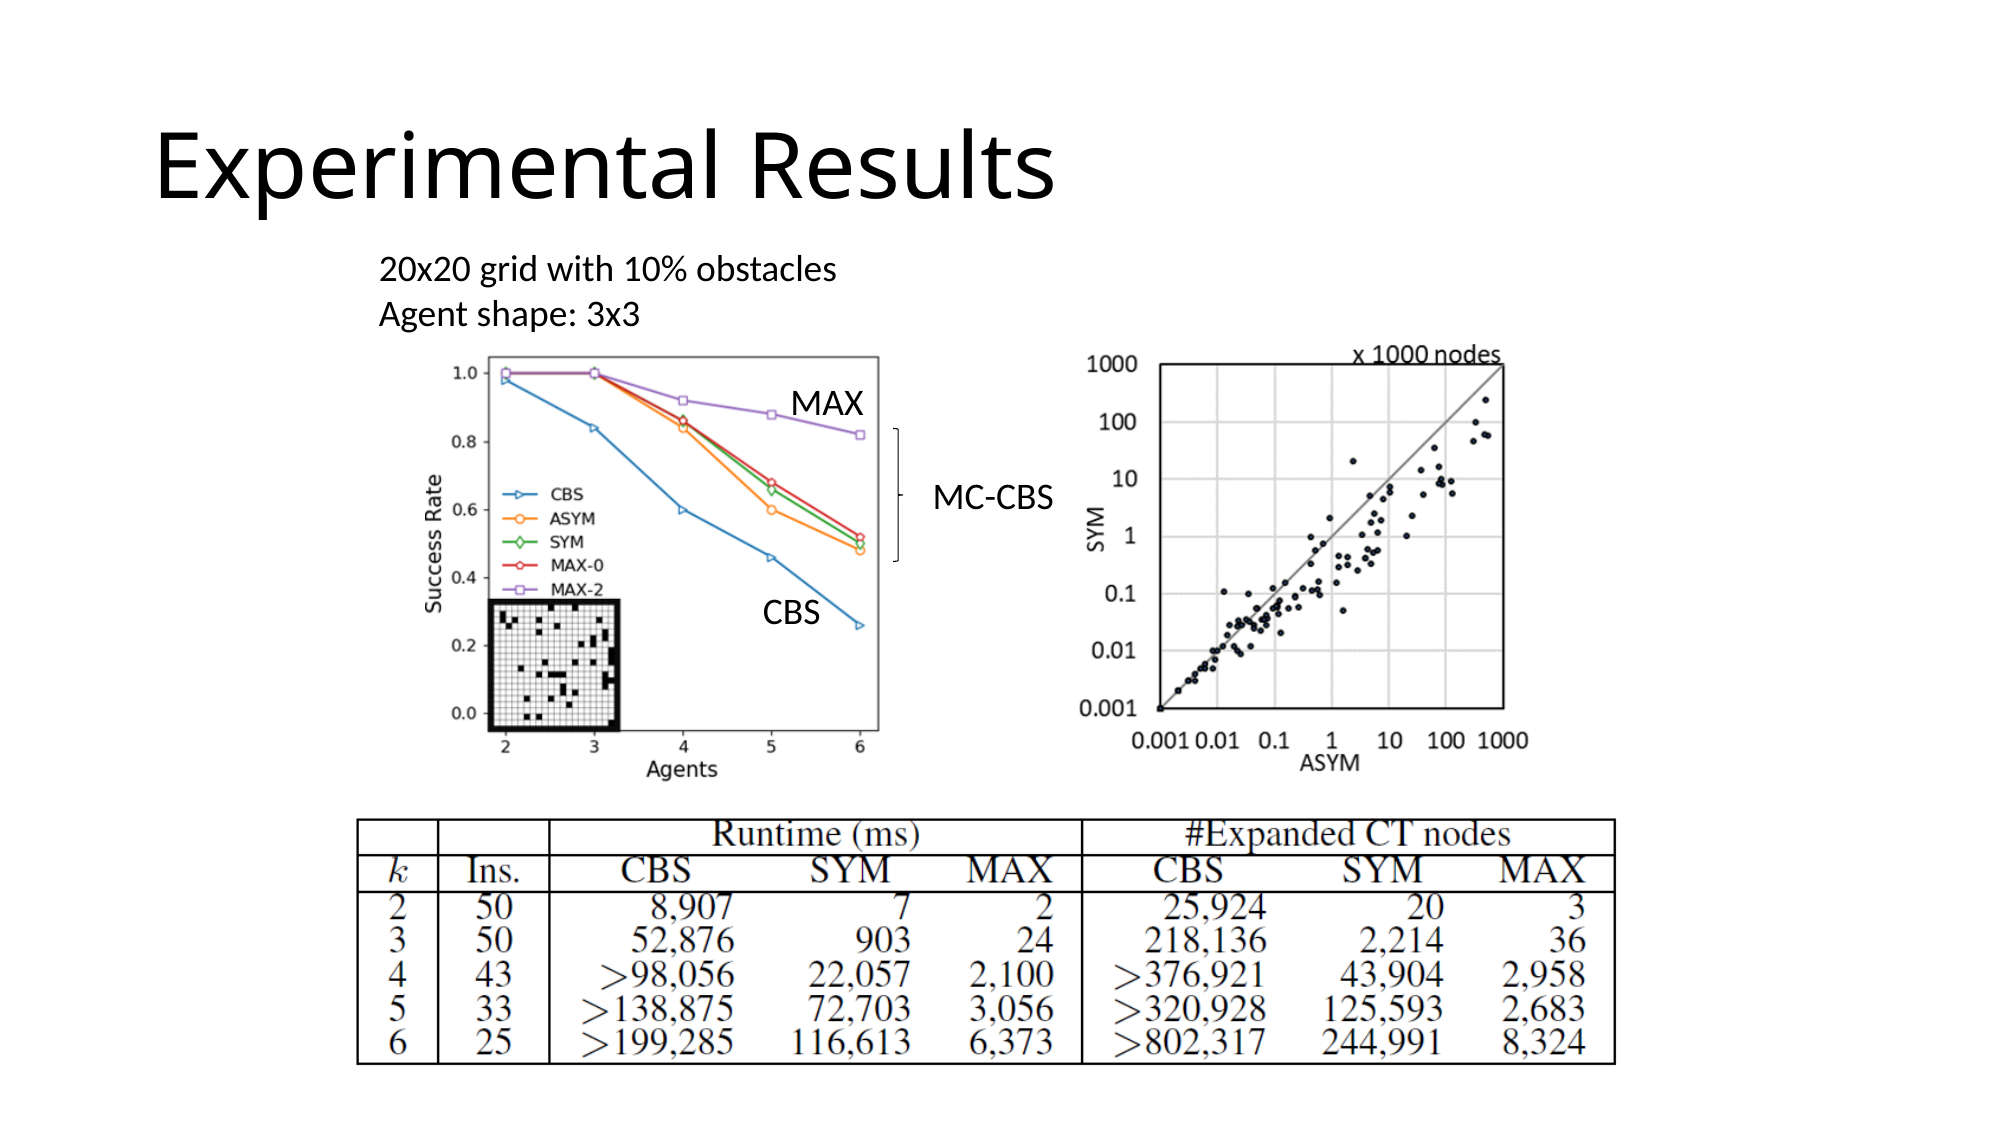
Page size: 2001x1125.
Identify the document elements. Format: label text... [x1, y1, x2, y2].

text_box MC-CBS [917, 464, 1069, 525]
picture [353, 815, 1622, 1071]
text_box 20x20 grid with 10% obstacles Agent shape: 3x3 [363, 236, 853, 341]
text_box [893, 427, 904, 562]
title Experimental Results [137, 59, 1863, 278]
picture [1077, 342, 1530, 772]
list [424, 353, 880, 784]
